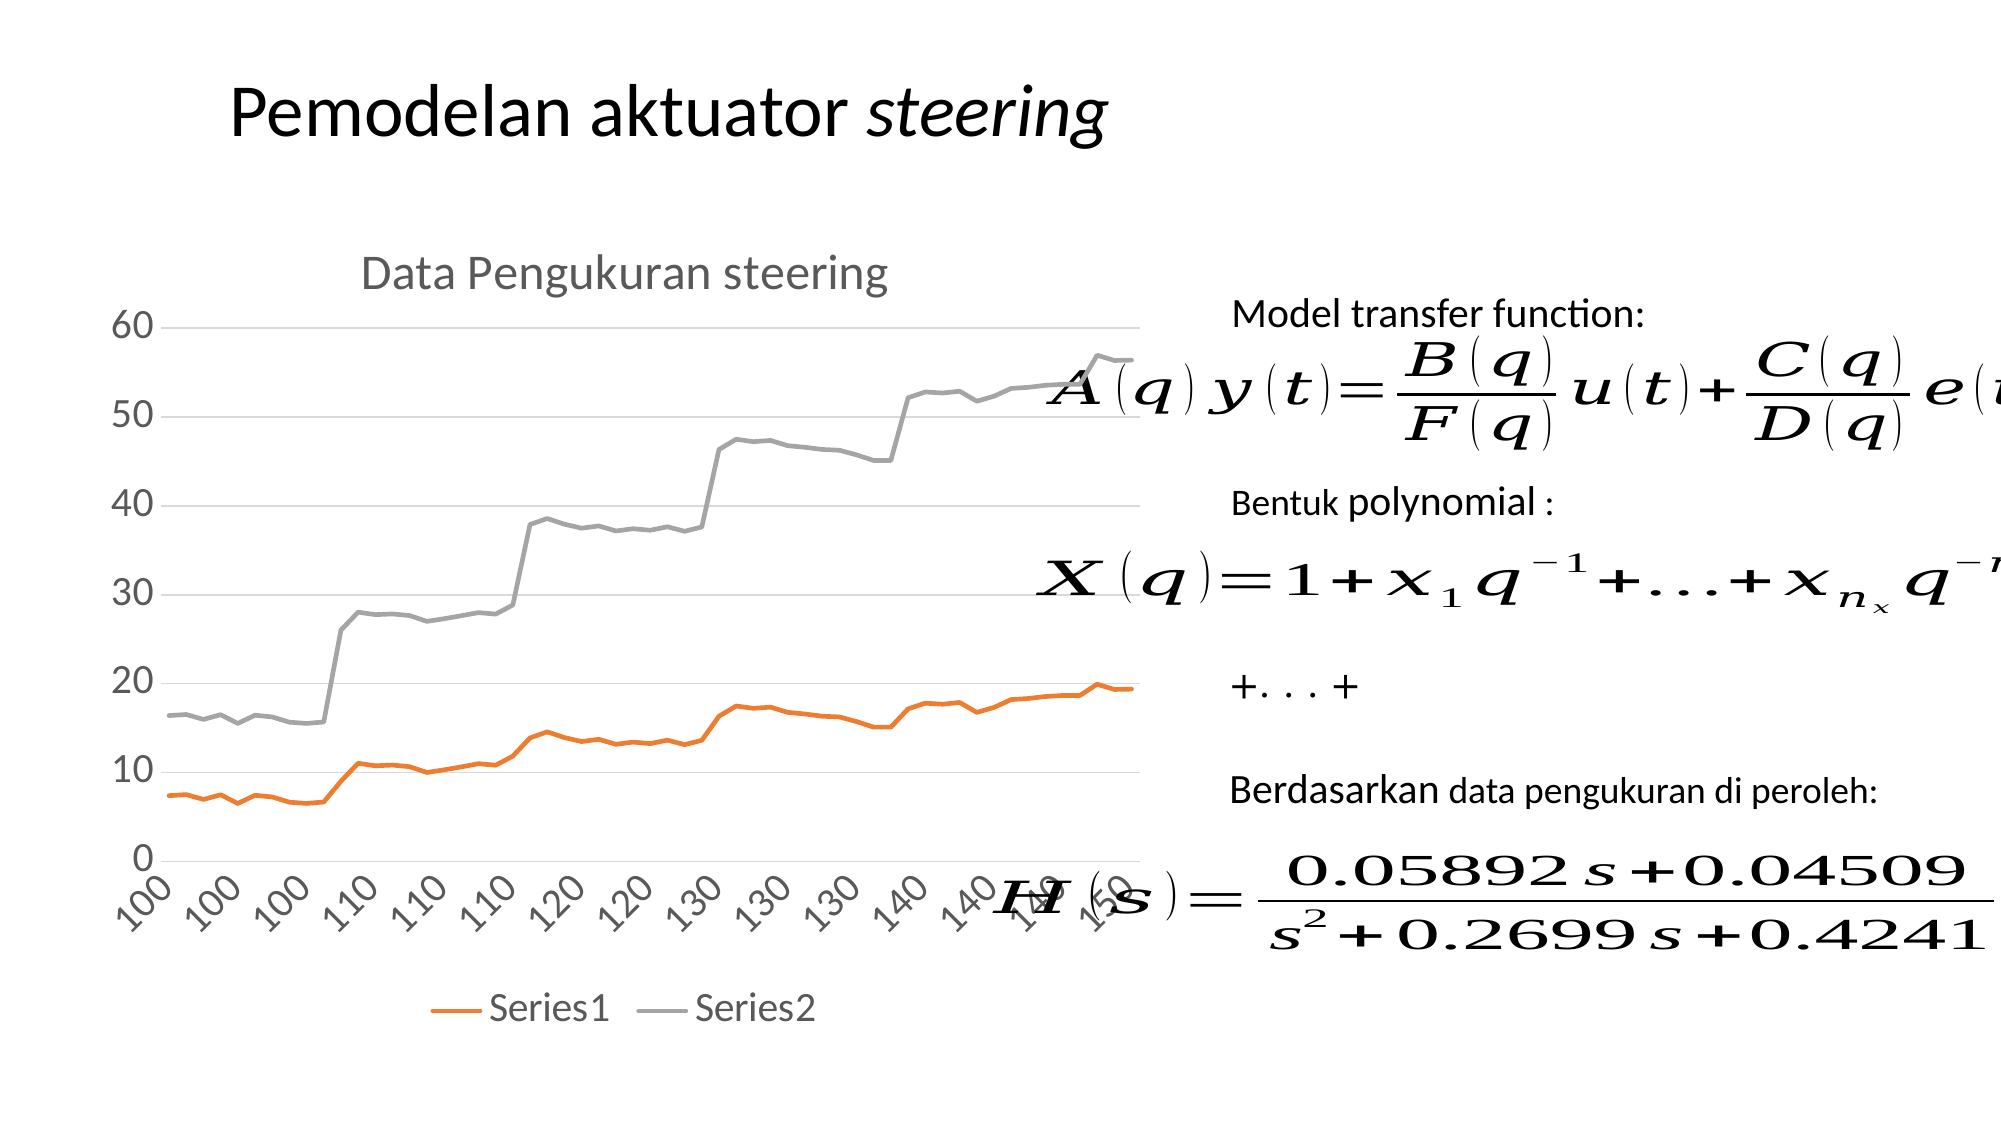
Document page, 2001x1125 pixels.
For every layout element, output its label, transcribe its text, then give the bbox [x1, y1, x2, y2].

text_box Bentuk polynomial : [1216, 466, 1570, 532]
text_box Berdasarkan data pengukuran di peroleh: [1214, 754, 2000, 819]
text_box Model transfer function: [1216, 278, 1662, 344]
text_box Pemodelan aktuator steering [214, 54, 1215, 159]
chart [76, 212, 1174, 1041]
